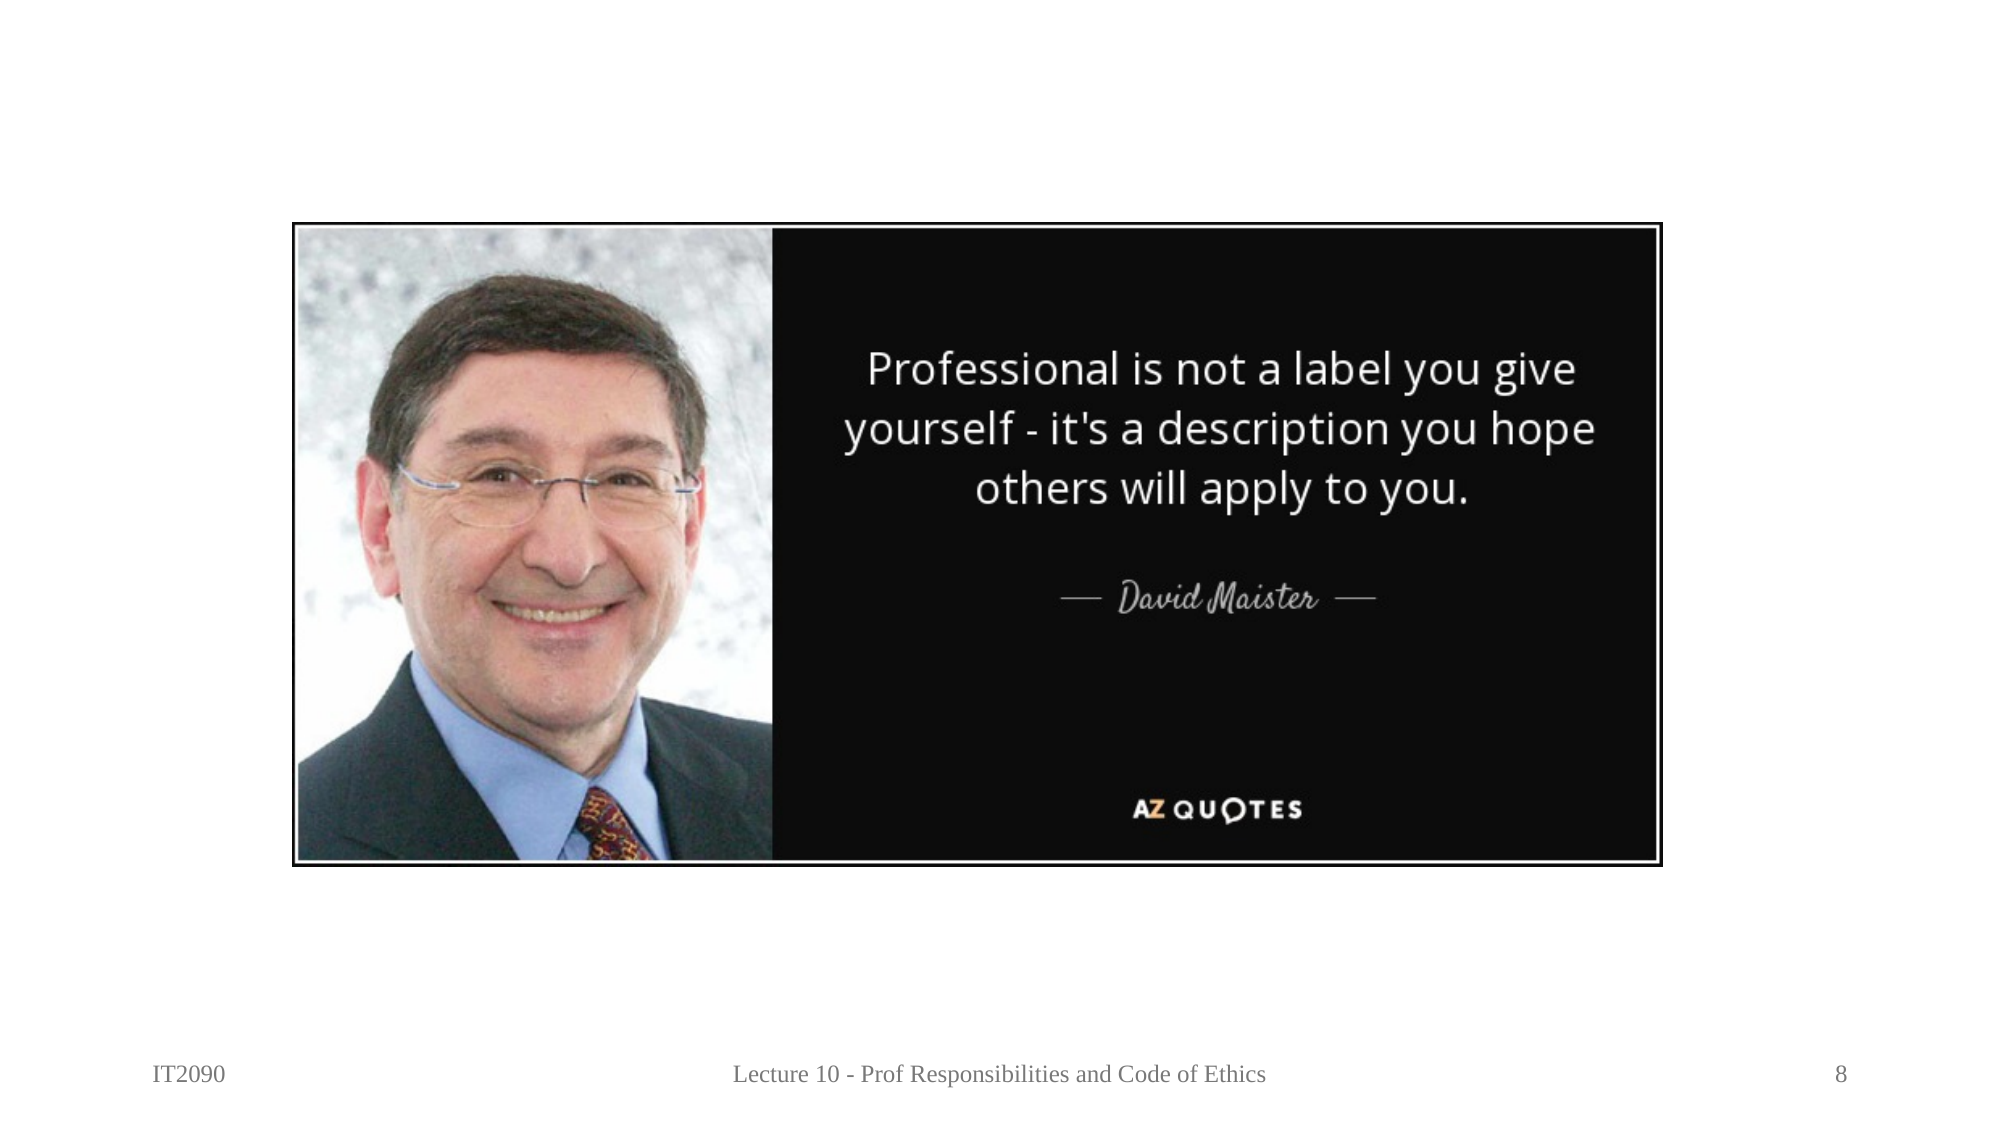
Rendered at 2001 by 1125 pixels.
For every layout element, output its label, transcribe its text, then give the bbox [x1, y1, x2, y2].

footer Lecture 10 - Prof Responsibilities and Code of Ethics [662, 1042, 1338, 1103]
slide_number 8 [1412, 1042, 1863, 1103]
slide_number IT2090 [137, 1042, 588, 1103]
picture [291, 221, 1663, 868]
